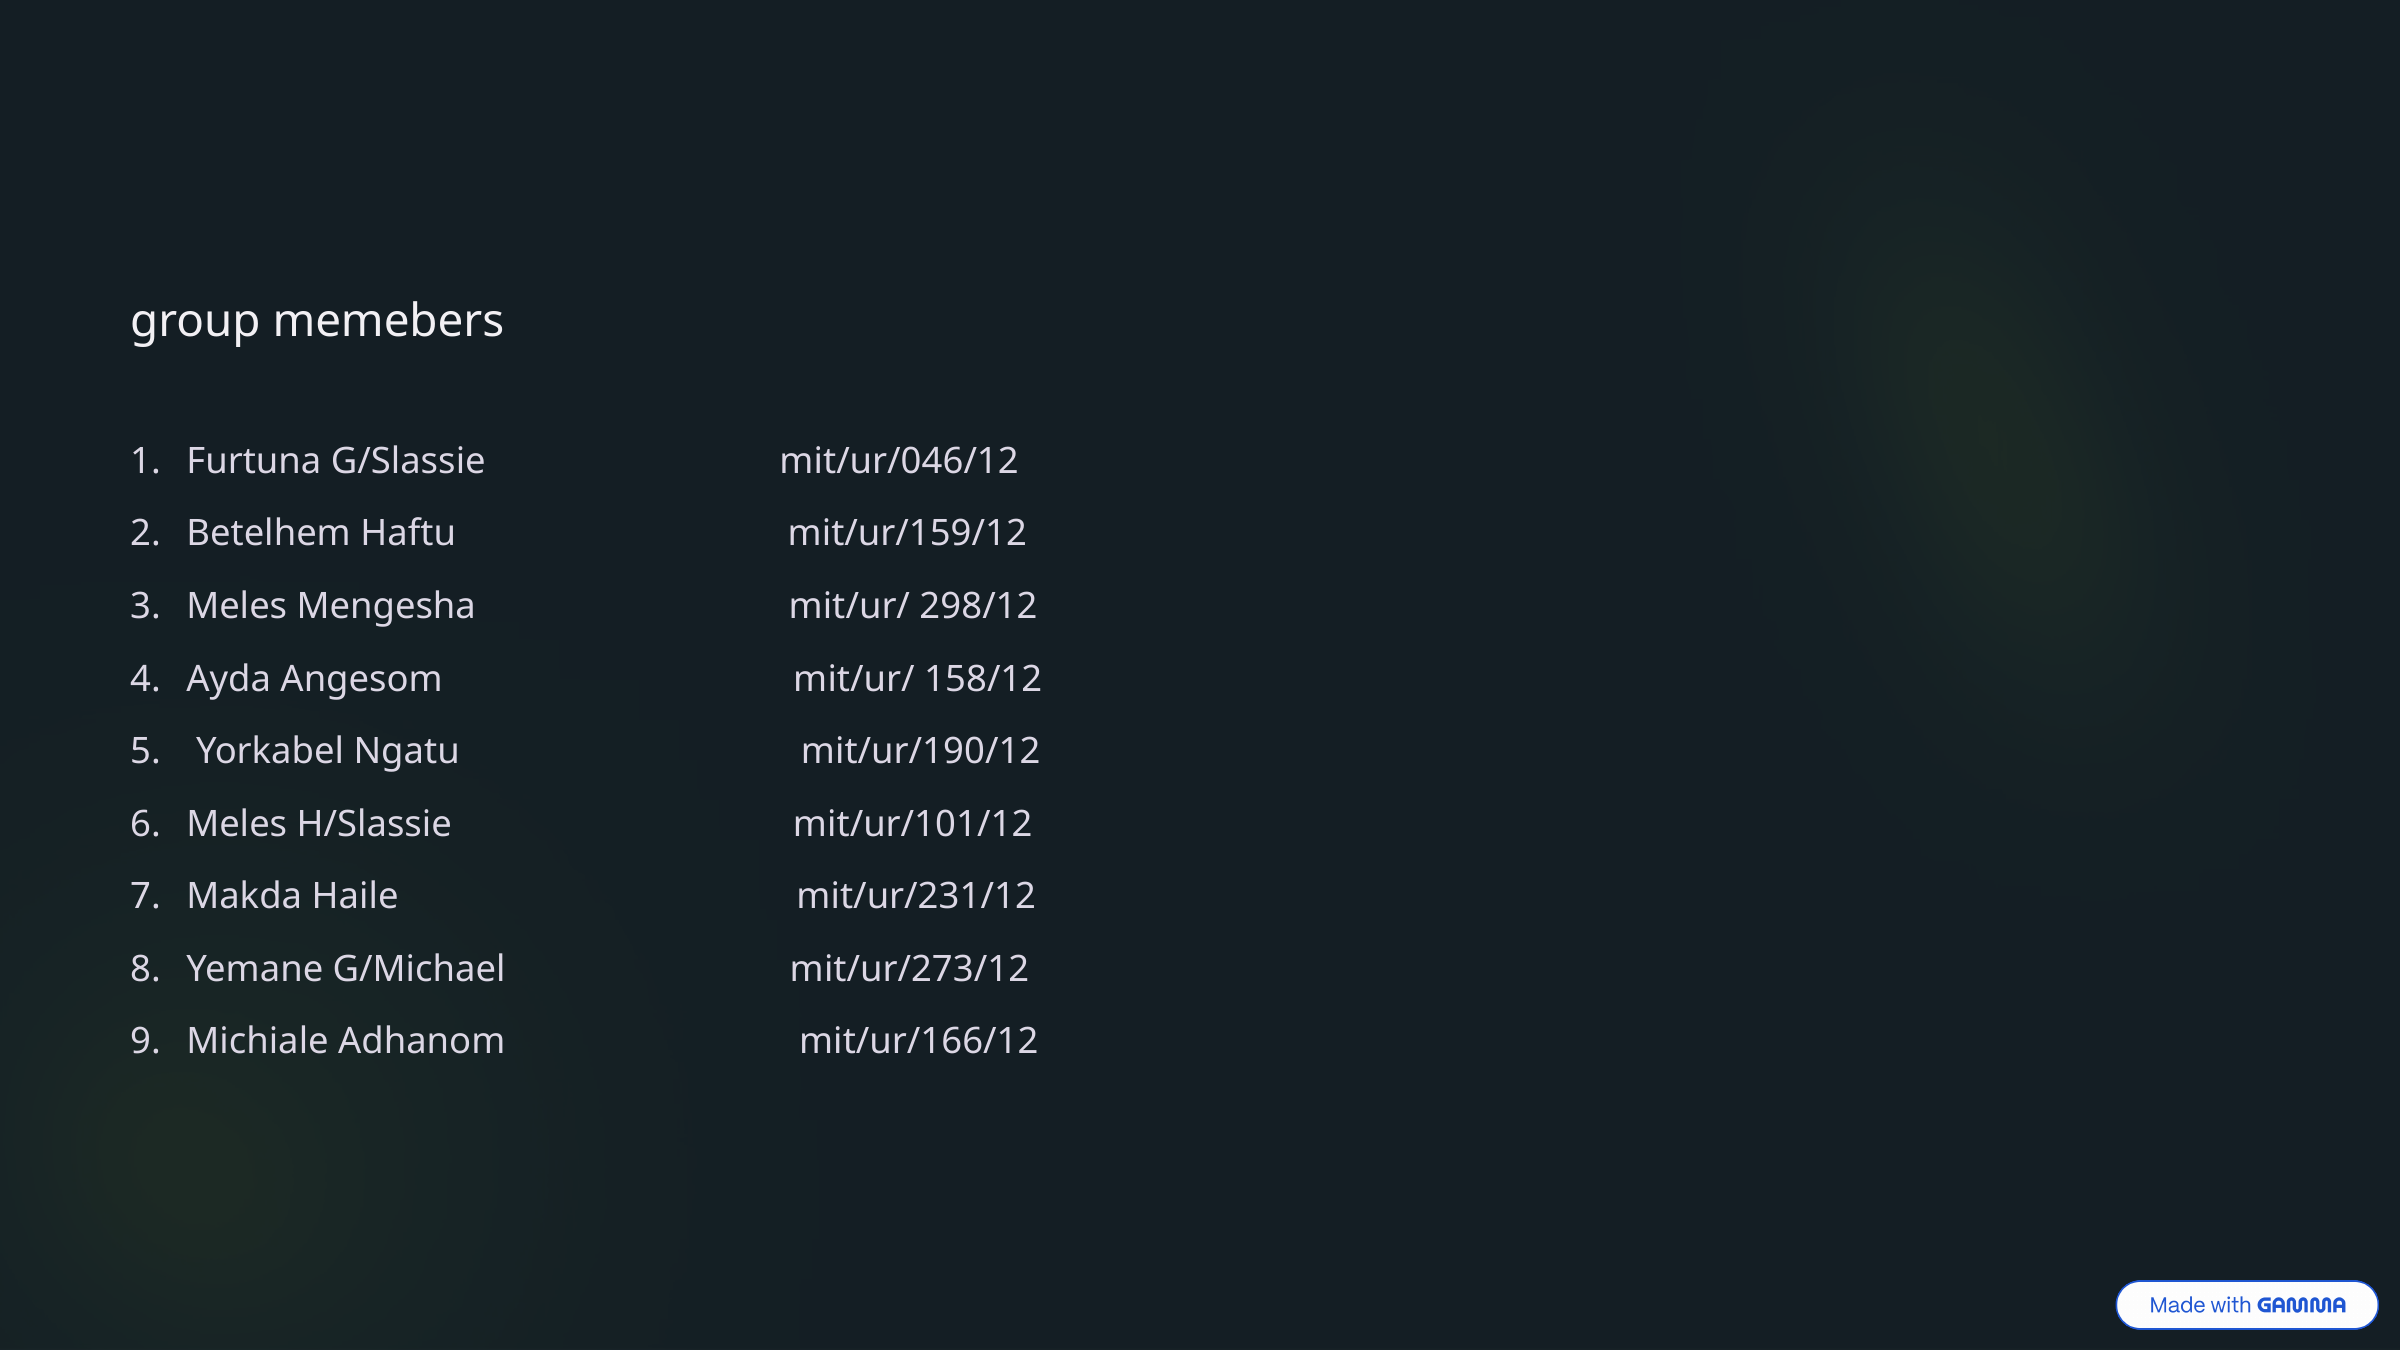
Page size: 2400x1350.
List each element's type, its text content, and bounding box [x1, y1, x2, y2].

picture [2106, 1271, 2389, 1339]
text_box Michiale Adhanom mit/ur/166/12 [130, 1001, 2270, 1062]
text_box Meles H/Slassie mit/ur/101/12 [130, 783, 2270, 844]
text_box Yorkabel Ngatu mit/ur/190/12 [130, 711, 2270, 771]
text_box Furtuna G/Slassie mit/ur/046/12 [130, 421, 2270, 481]
text_box Ayda Angesom mit/ur/ 158/12 [130, 638, 2270, 699]
text_box Makda Haile mit/ur/231/12 [130, 856, 2270, 917]
text_box Betelhem Haftu mit/ur/159/12 [130, 493, 2270, 554]
text_box Yemane G/Michael mit/ur/273/12 [130, 929, 2270, 989]
text_box Meles Mengesha mit/ur/ 298/12 [130, 566, 2270, 626]
text_box group memebers [130, 288, 596, 347]
